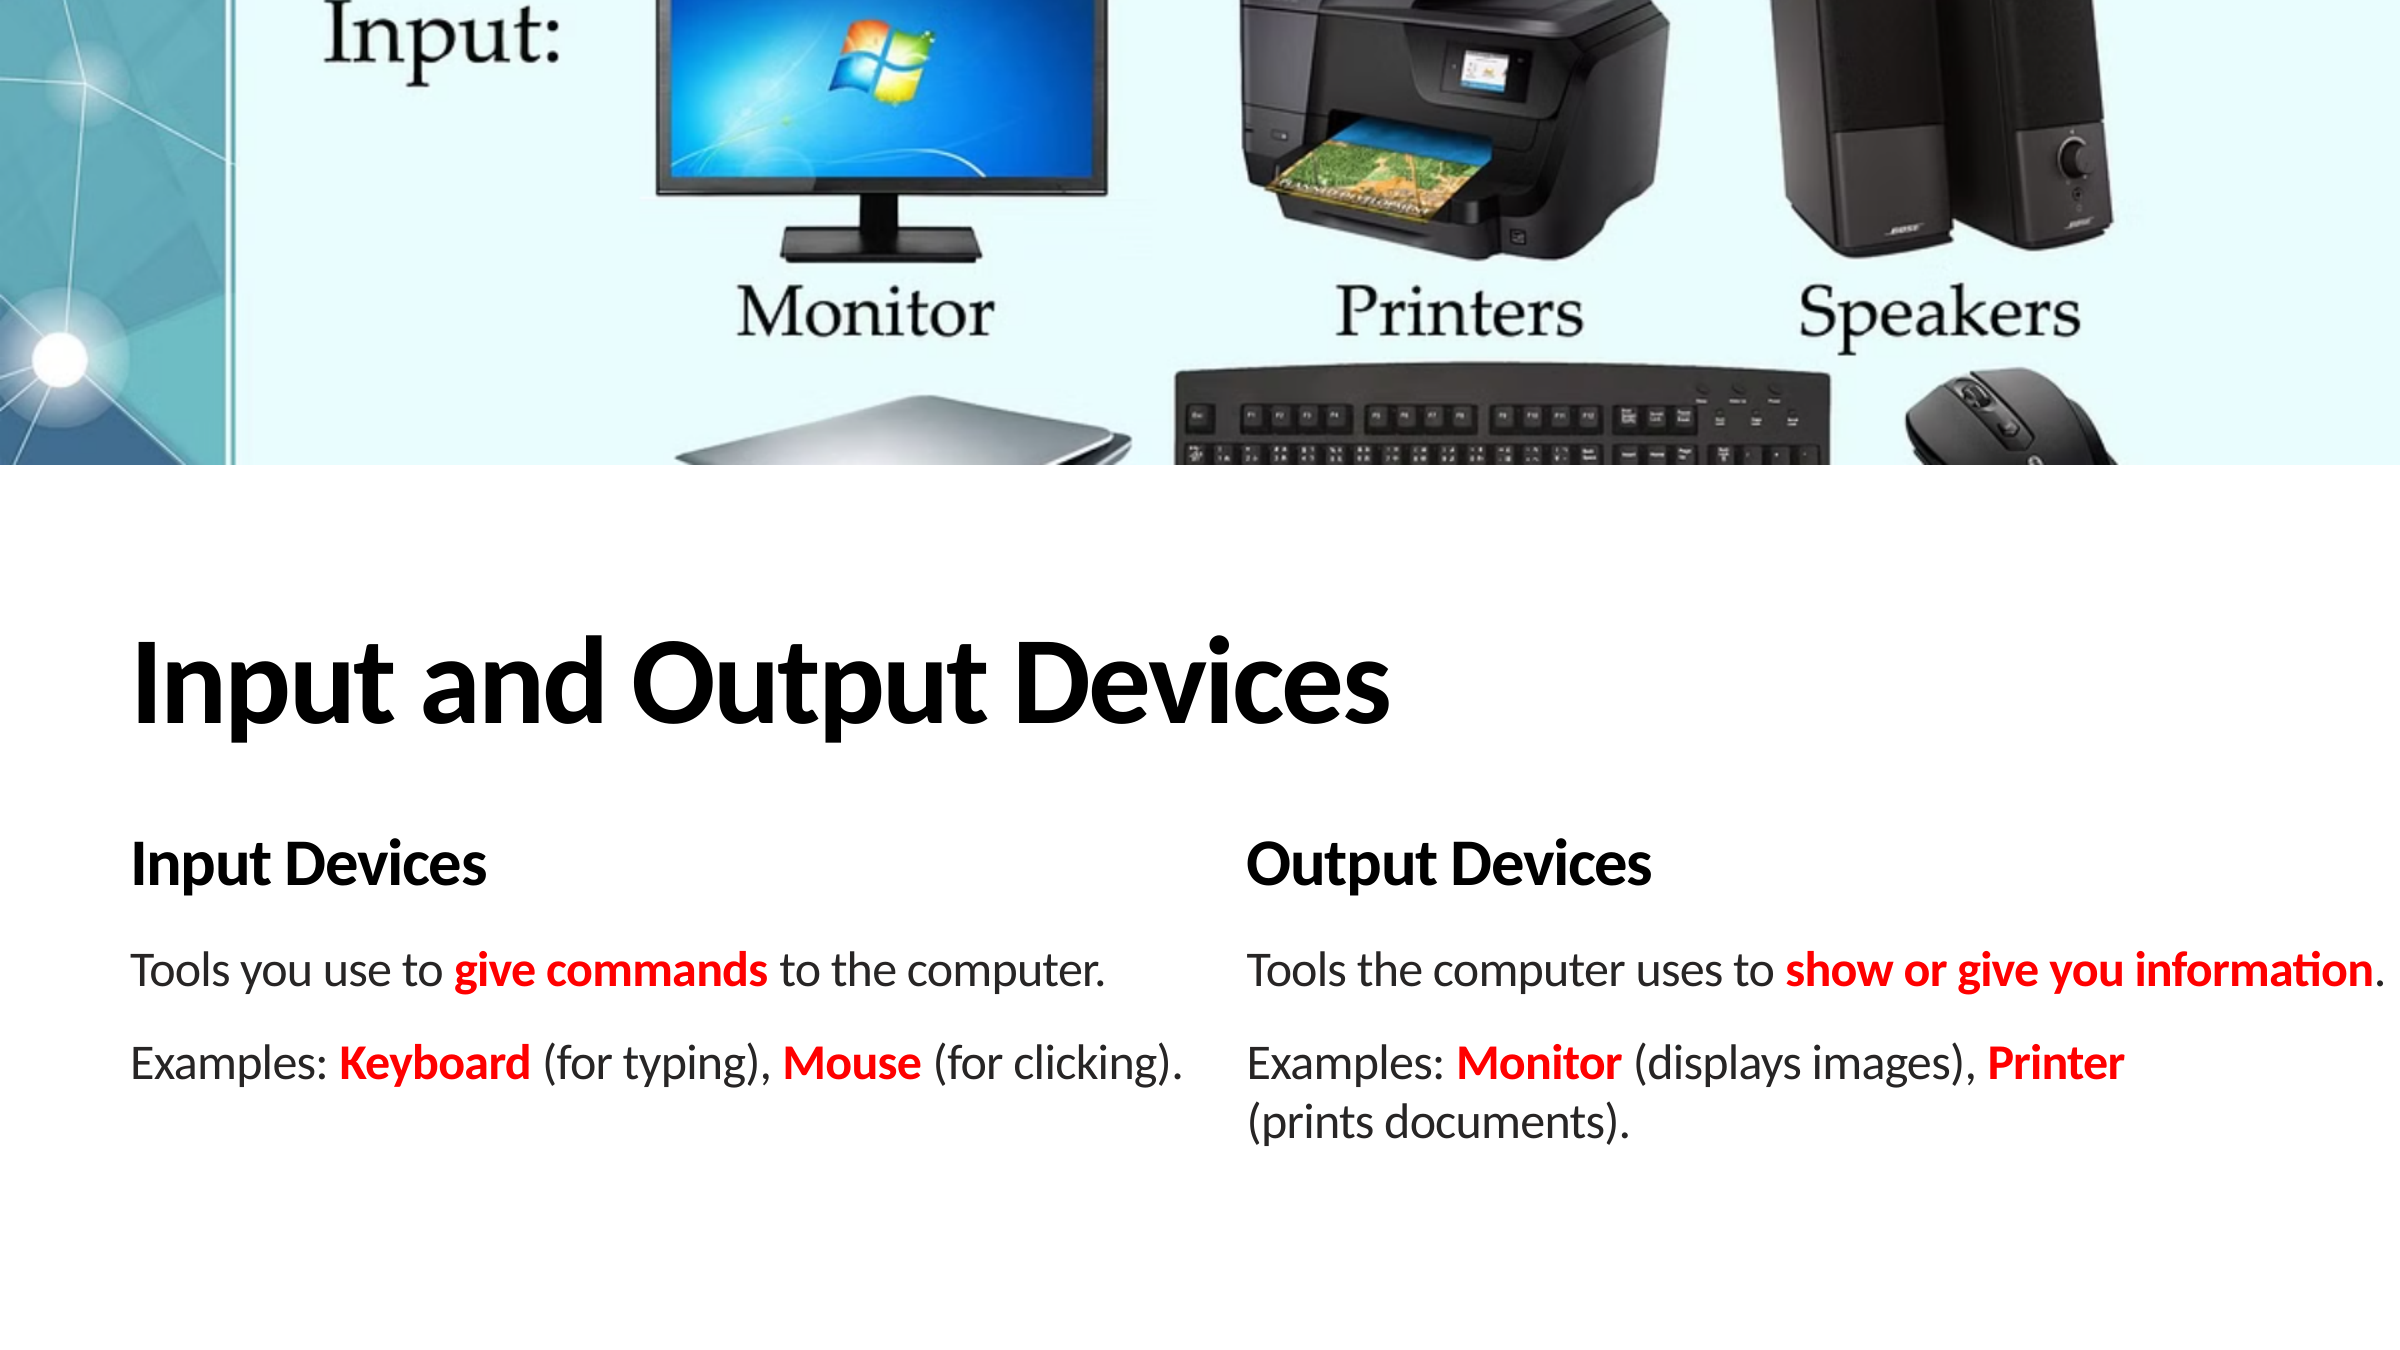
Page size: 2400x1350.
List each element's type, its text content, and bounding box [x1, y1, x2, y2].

text_box Input Devices [130, 841, 596, 900]
text_box Output Devices [1246, 841, 1712, 900]
text_box Tools you use to give commands to the computer. [130, 937, 1155, 997]
text_box Examples: Keyboard (for typing), Mouse (for clicking). [130, 1030, 1155, 1090]
picture [0, 0, 2400, 466]
text_box Input and Output Devices [130, 632, 1213, 749]
text_box Examples: Monitor (displays images), Printer (prints documents). [1246, 1030, 2271, 1150]
text_box Tools the computer uses to show or give you information. [1246, 937, 2271, 997]
